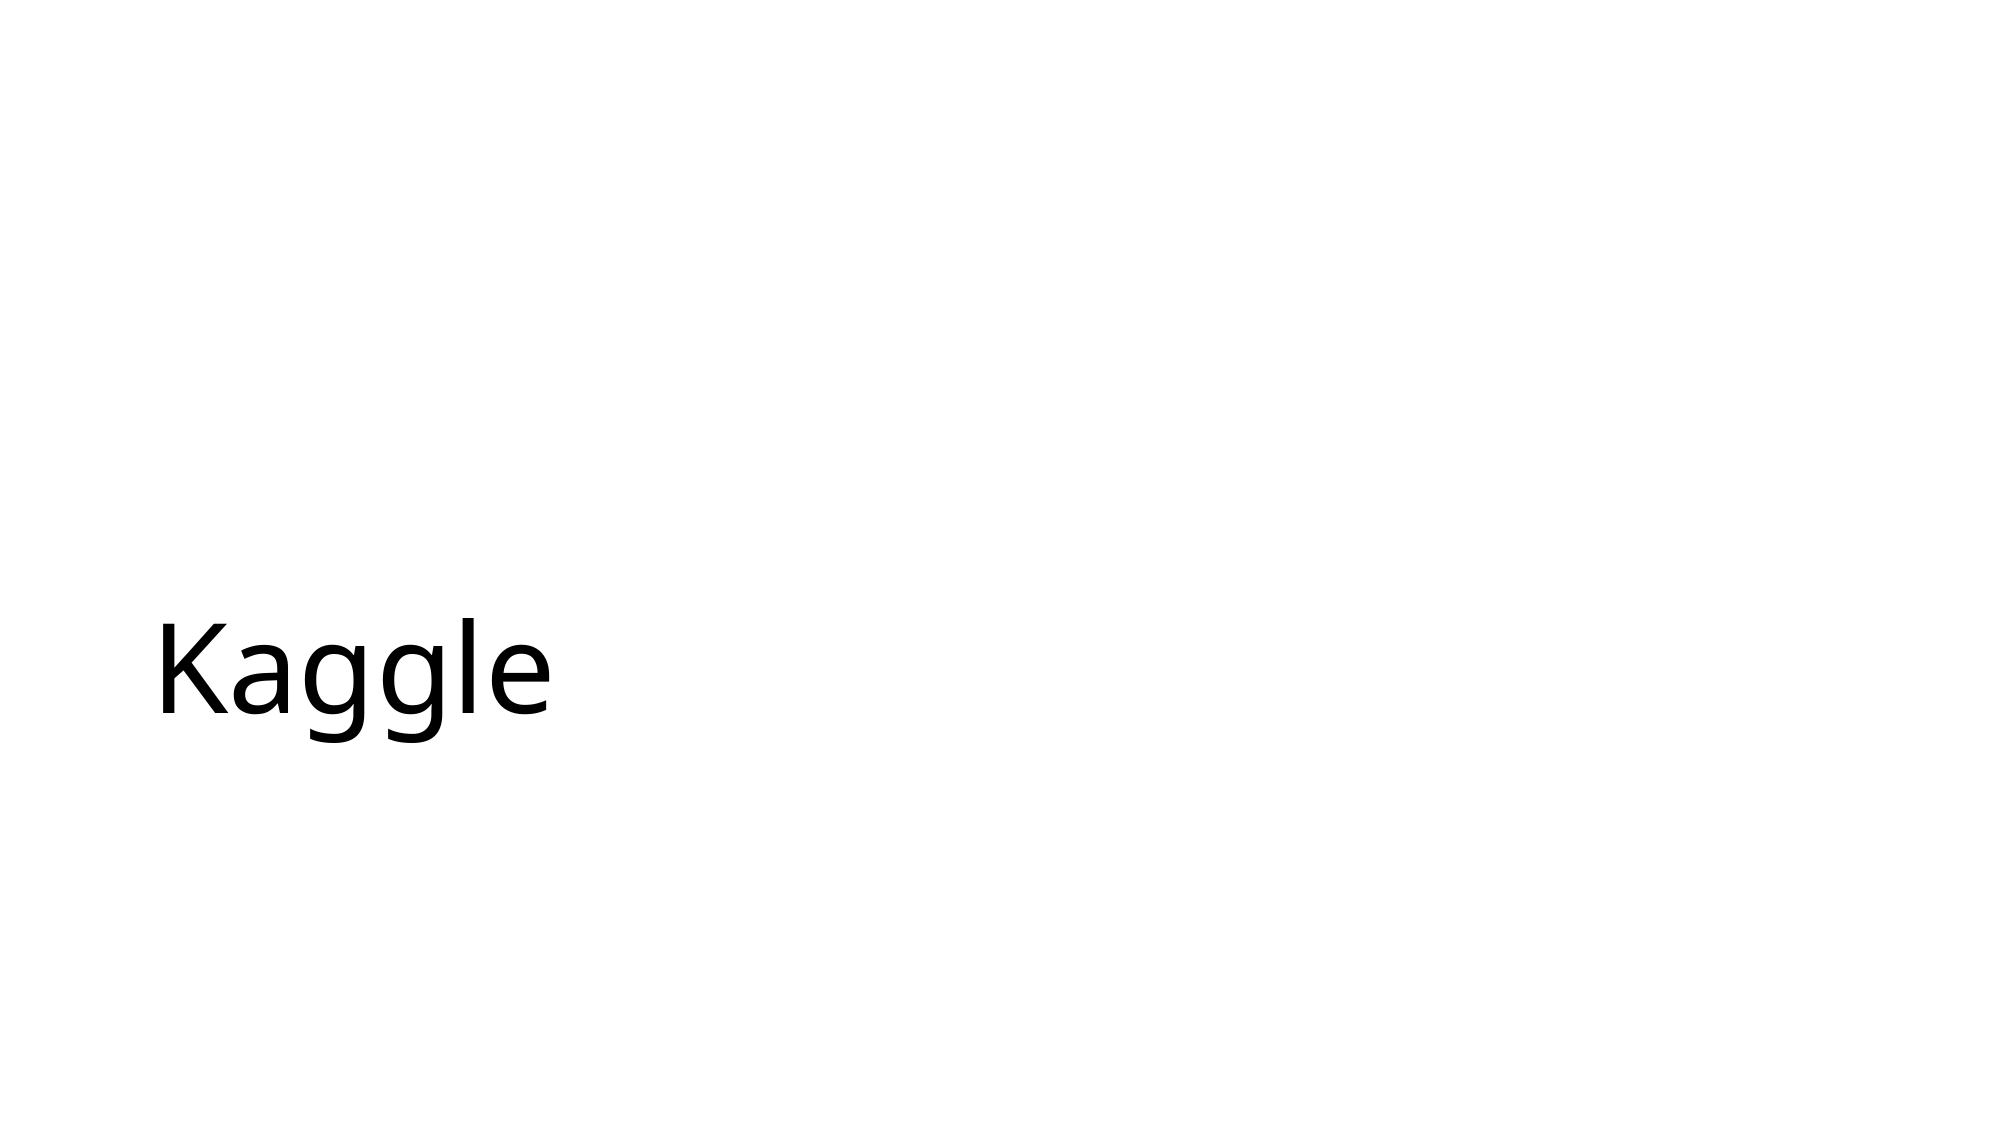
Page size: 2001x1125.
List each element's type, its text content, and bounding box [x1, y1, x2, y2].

title Kaggle [136, 280, 1862, 749]
